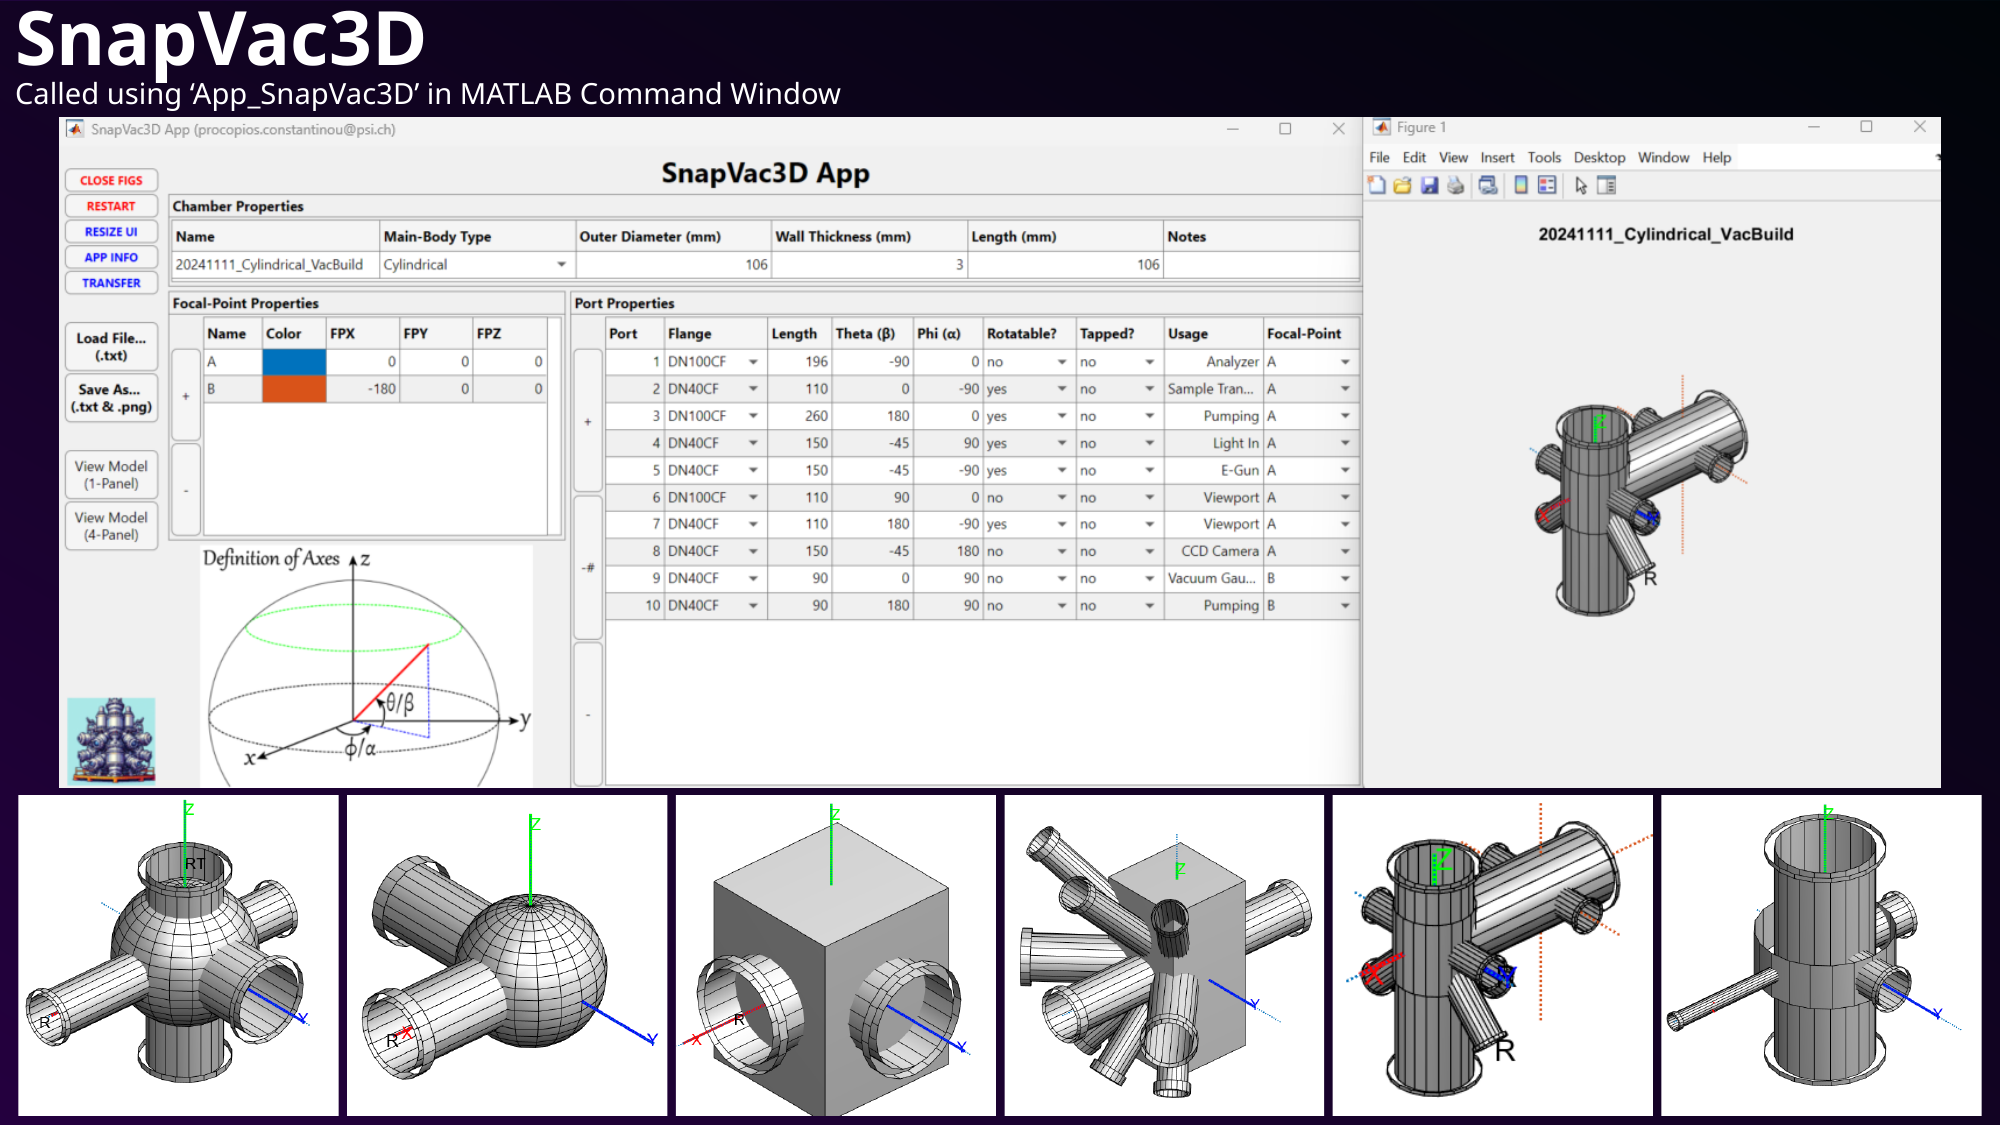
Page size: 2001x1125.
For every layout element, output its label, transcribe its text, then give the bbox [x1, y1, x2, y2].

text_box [18, 795, 1982, 1116]
title SnapVac3D [0, 0, 2000, 63]
picture [59, 117, 1941, 788]
footer Called using ‘App_SnapVac3D’ in MATLAB Command Window [0, 63, 2000, 123]
